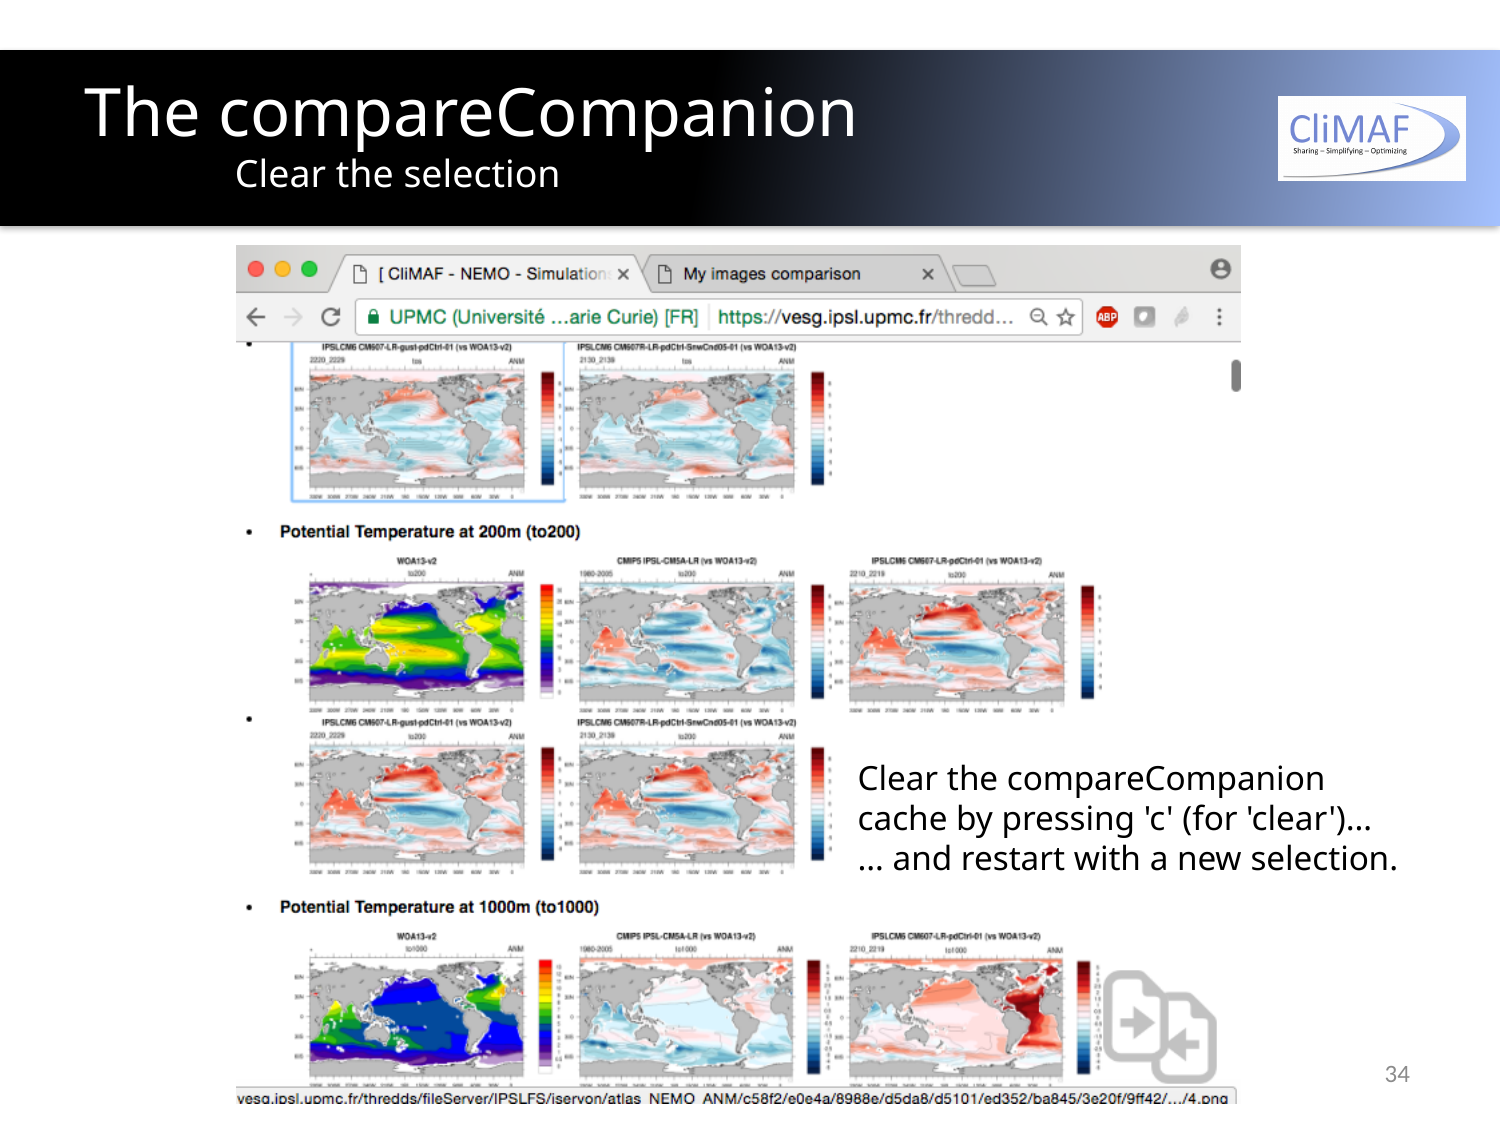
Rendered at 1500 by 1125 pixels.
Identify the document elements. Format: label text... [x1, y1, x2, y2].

text_box Clear the compareCompanion cache by pressing 'c' (for 'clear')… … and restart with a new selection. [1245, 750, 1434, 885]
picture [235, 244, 1241, 1104]
picture [1278, 96, 1467, 182]
slide_number 34 [1245, 1042, 1425, 1103]
text_box The compareCompanion Clear the selection [70, 62, 1262, 203]
text_box [0, 49, 1500, 227]
